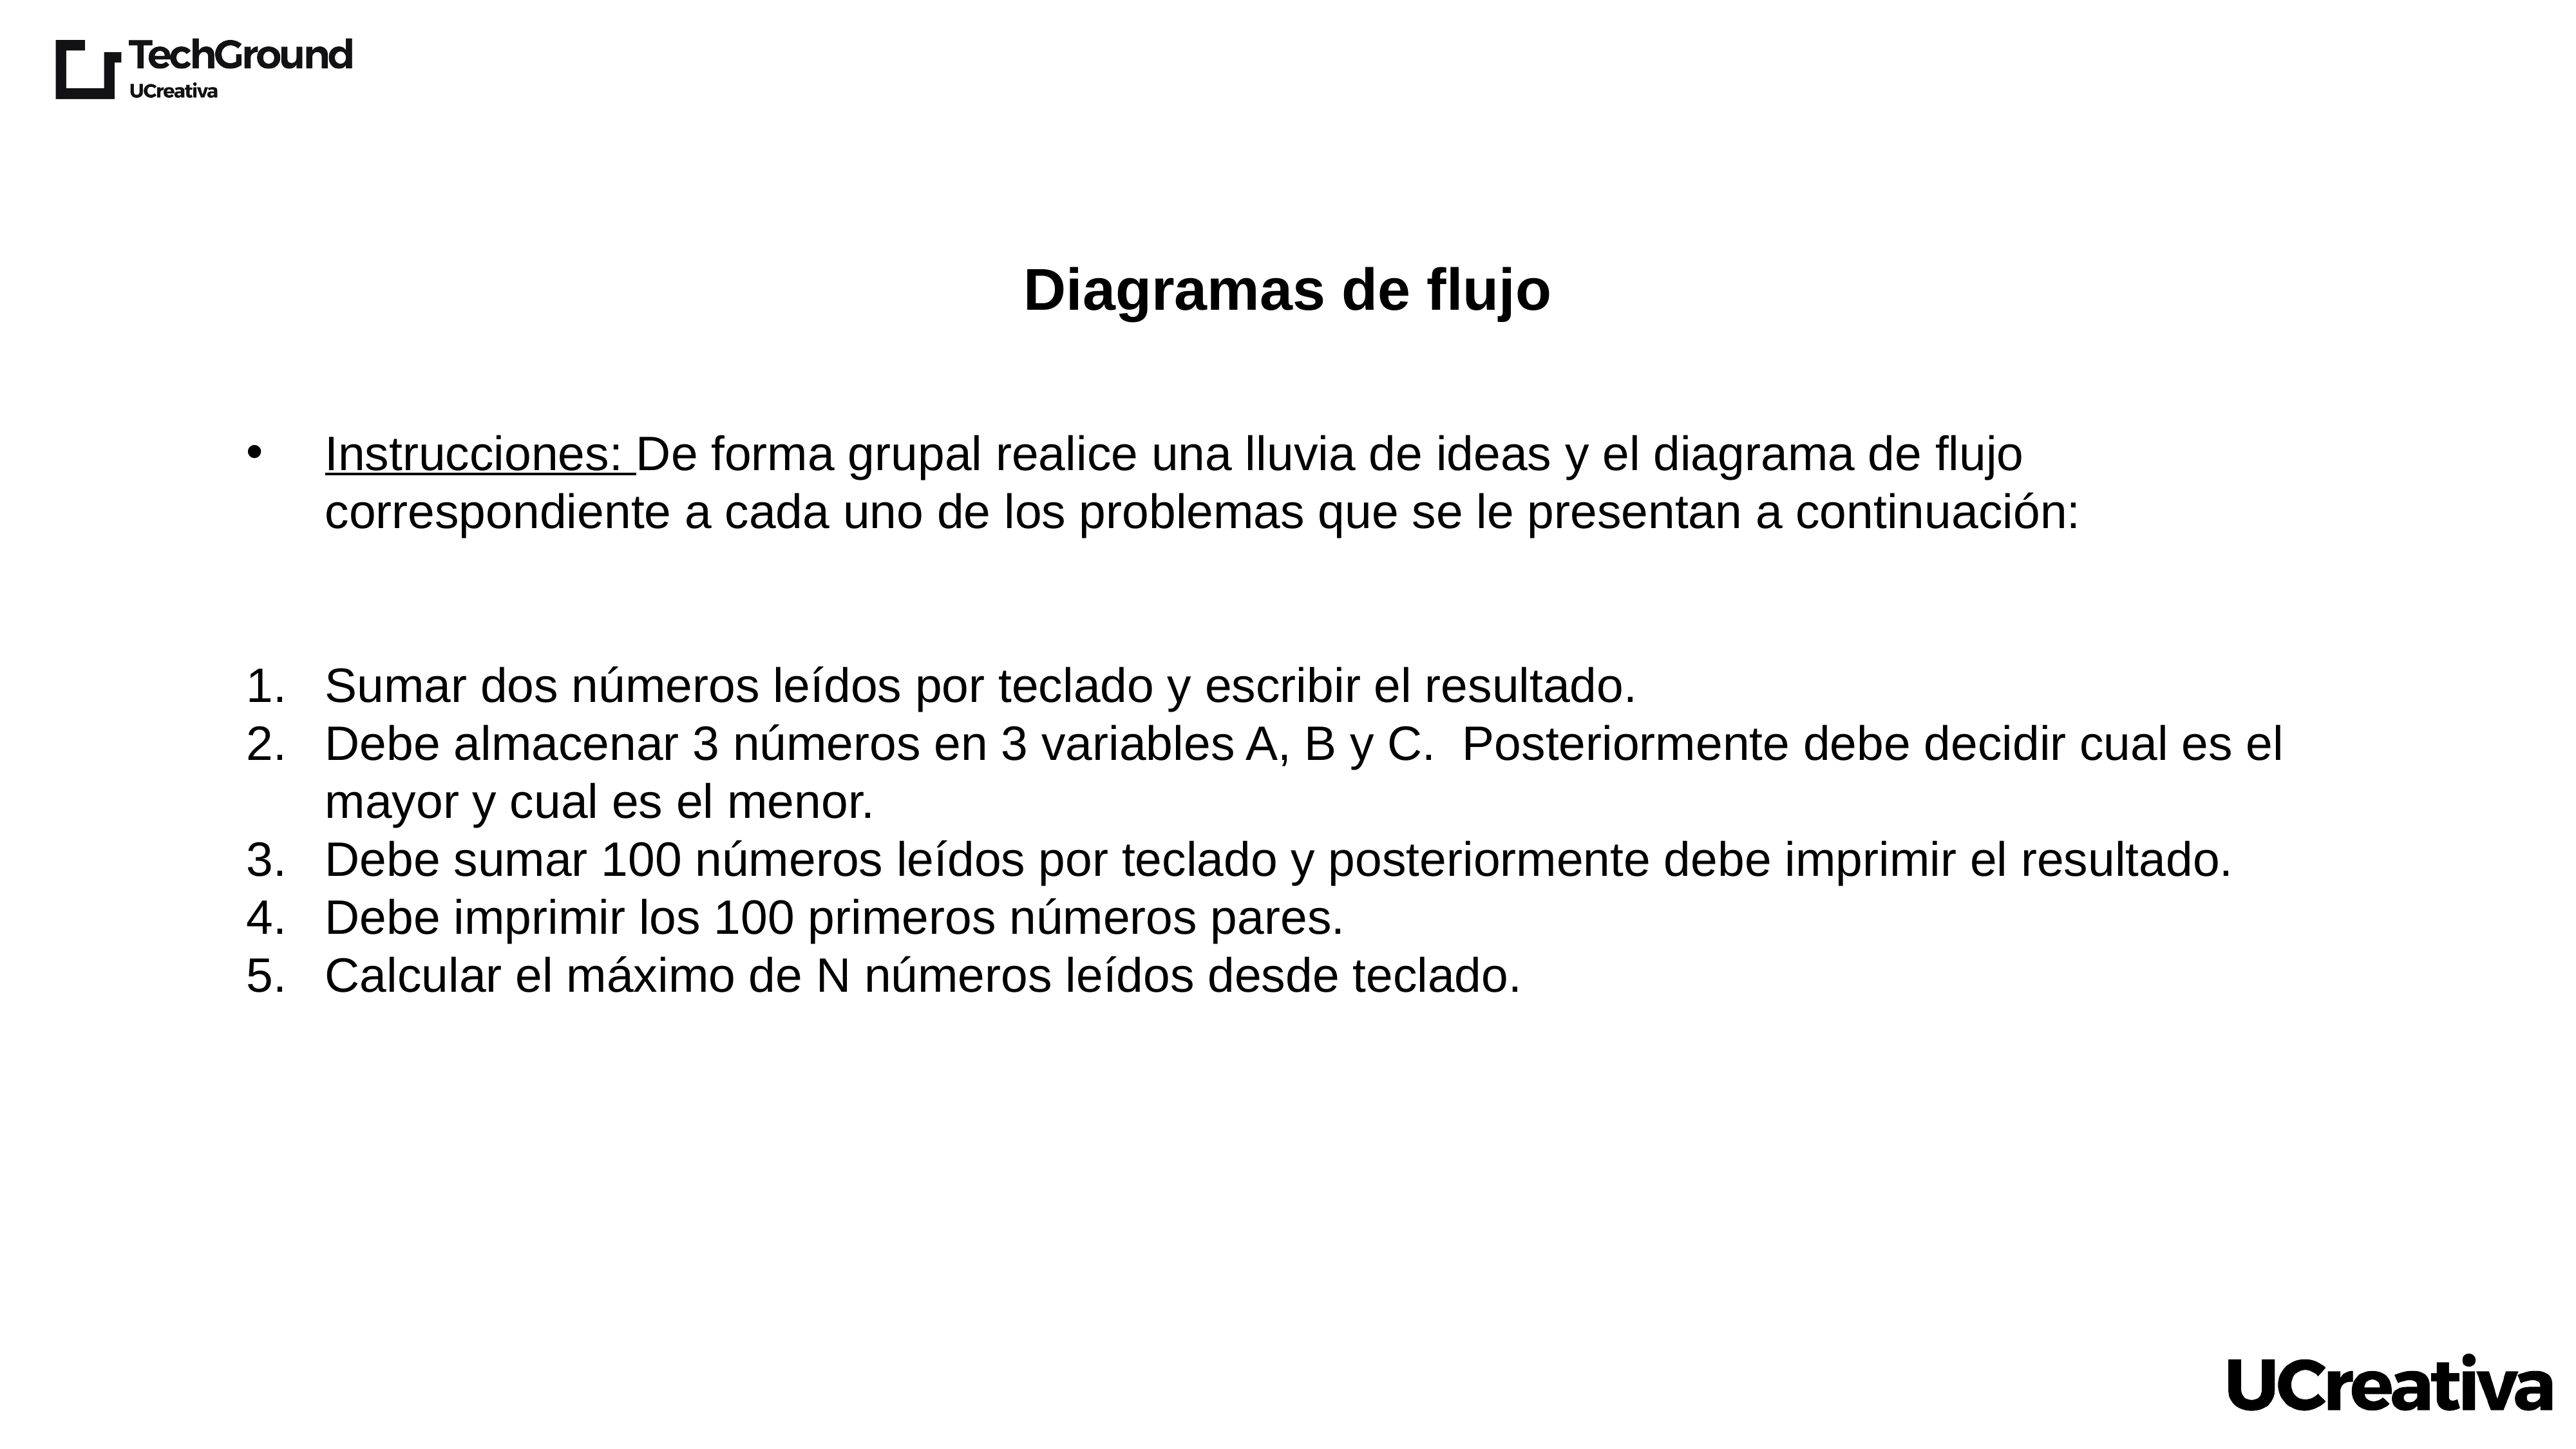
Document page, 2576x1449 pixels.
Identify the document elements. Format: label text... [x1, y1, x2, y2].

text_box Instrucciones: De forma grupal realice una lluvia de ideas y el diagrama de flujo correspondiente a cada uno de los problemas que se le presentan a continuación: Sumar dos números leídos por teclado y escribir el resultado. Debe almacenar 3 números en 3 variables A, B y C. Posteriormente debe decidir cual es el mayor y cual es el menor. Debe sumar 100 números leídos por teclado y posteriormente debe imprimir el resultado. Debe imprimir los 100 primeros números pares. Calcular el máximo de N números leídos desde teclado. [236, 417, 2318, 1065]
picture [2204, 1315, 2576, 1449]
picture [0, 0, 408, 138]
text_box Diagramas de flujo [399, 249, 2177, 323]
